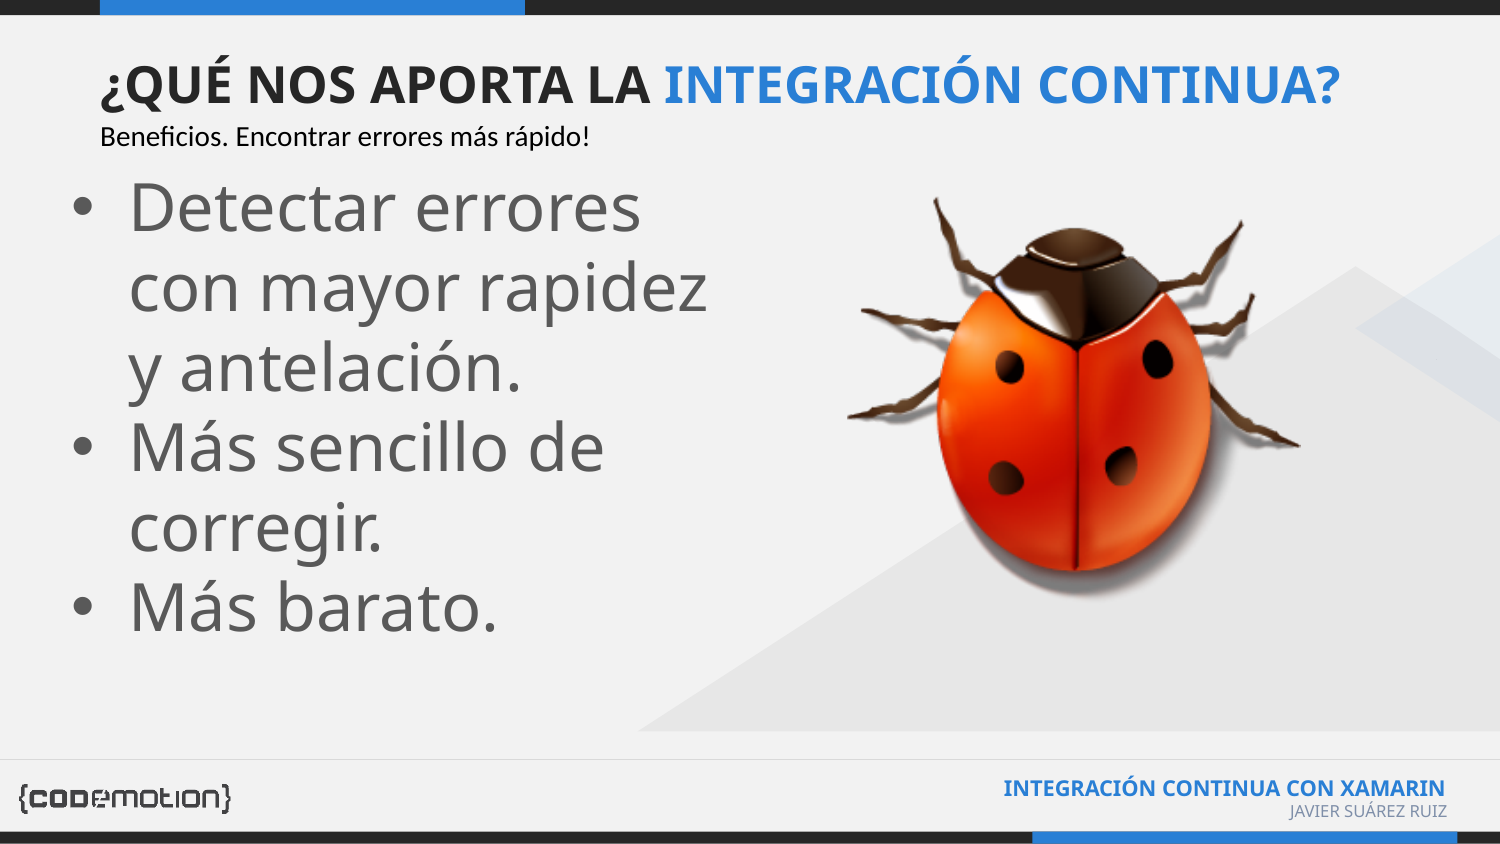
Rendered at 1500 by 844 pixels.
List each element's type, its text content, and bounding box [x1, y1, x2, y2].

picture [12, 778, 237, 819]
text_box Detectar errores con mayor rapidez y antelación. Más sencillo de corregir. Más barato. [57, 157, 731, 653]
list Beneficios. Encontrar errores más rápido! [85, 109, 1413, 160]
title ¿QUÉ NOS APORTA LA INTEGRACIÓN CONTINUA? [85, 52, 1415, 135]
picture [847, 162, 1302, 617]
